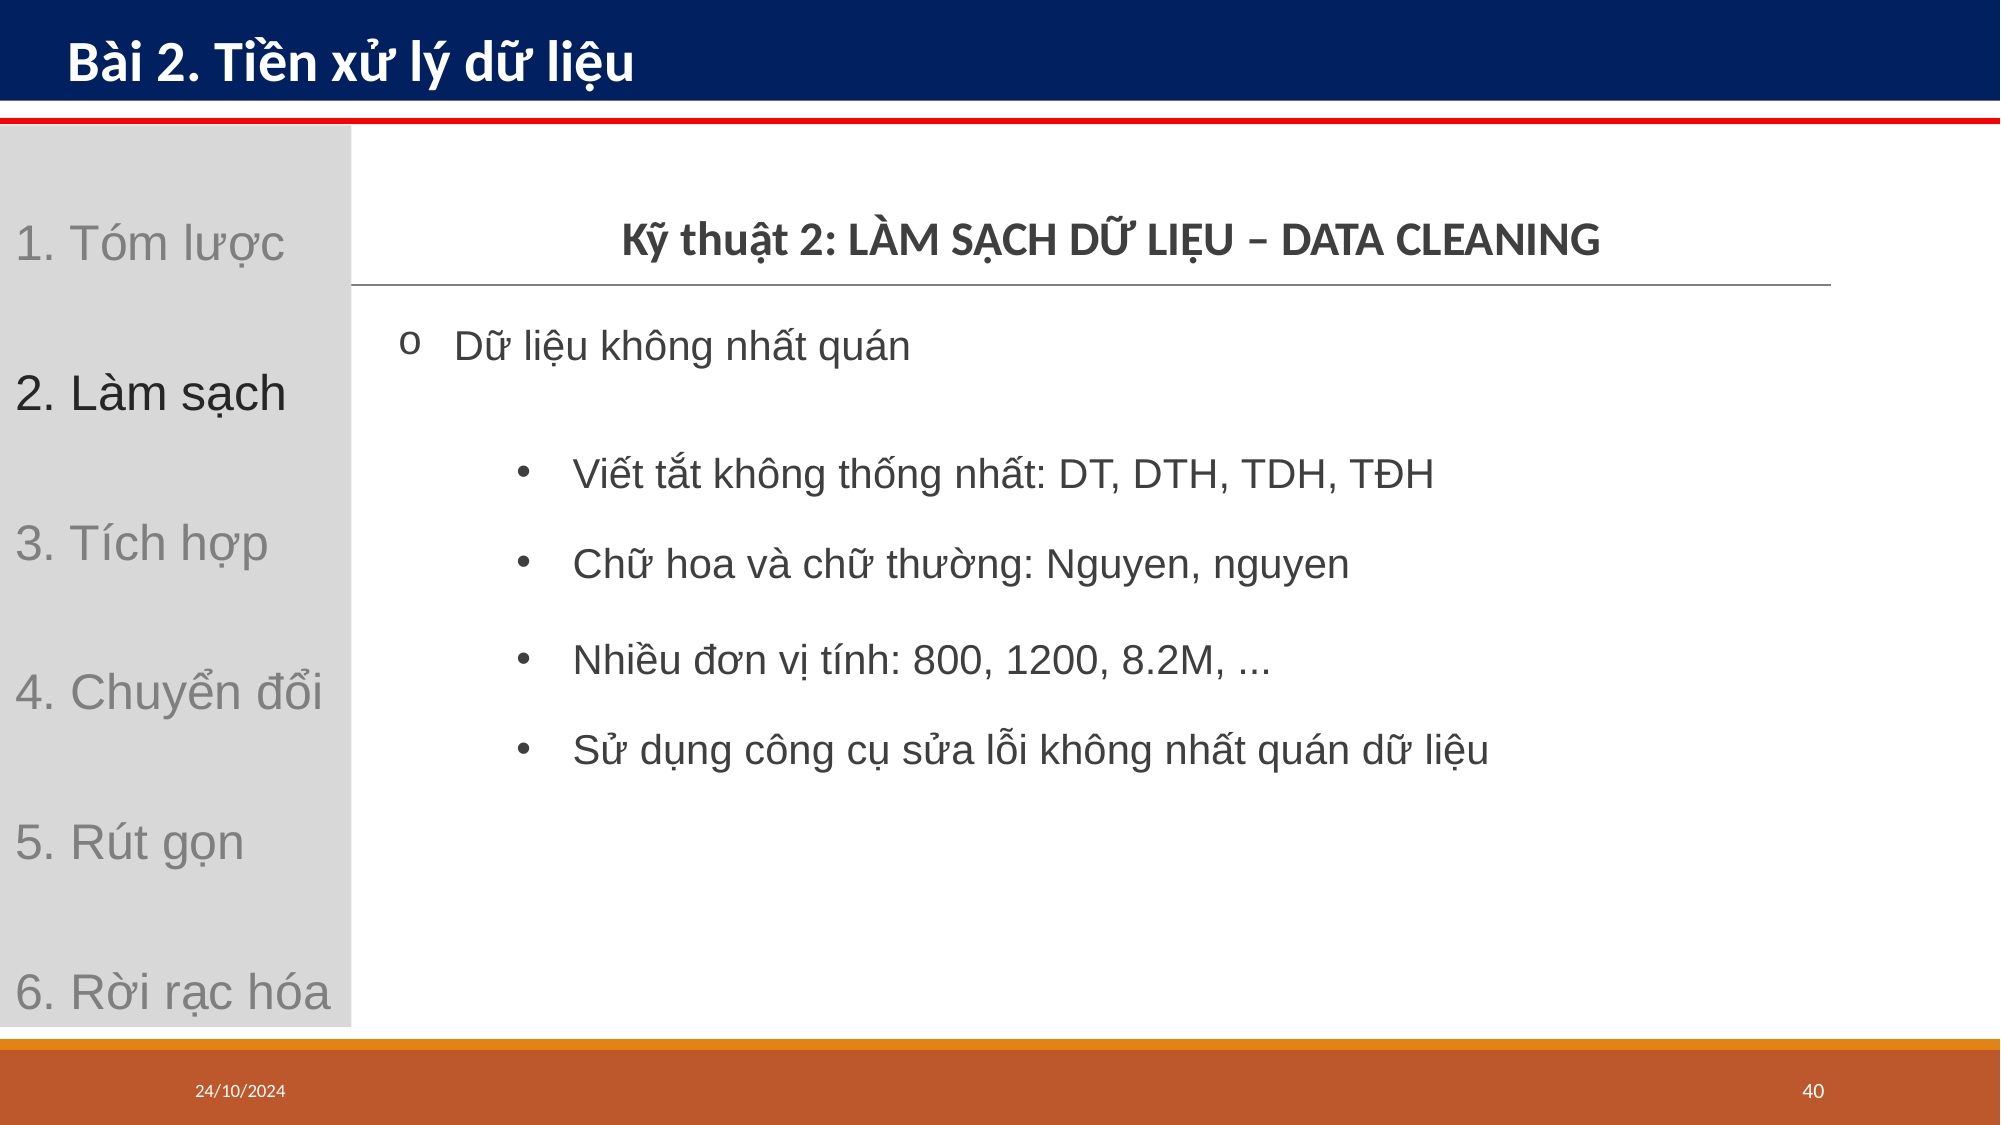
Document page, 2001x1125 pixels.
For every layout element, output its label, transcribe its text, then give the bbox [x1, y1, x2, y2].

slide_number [180, 1059, 586, 1120]
title Bài 2. Tiền xử lý dữ liệu [0, 0, 2000, 101]
text_box 1. Tóm lược 2. Làm sạch 3. Tích hợp 4. Chuyển đổi 5. Rút gọn 6. Rời rạc hóa [0, 130, 352, 1028]
text_box Dữ liệu không nhất quán [382, 293, 1679, 377]
text_box Chữ hoa và chữ thường: Nguyen, nguyen [501, 511, 1798, 594]
table_cell 7 [3, 125, 352, 129]
slide_number ‹#› [1624, 1059, 1840, 1120]
text_box Sử dụng công cụ sửa lỗi không nhất quán dữ liệu [501, 697, 1798, 781]
text_box Nhiều đơn vị tính: 800, 1200, 8.2M, ... [501, 607, 1798, 691]
text_box Kỹ thuật 2: LÀM SẠCH DỮ LIỆU – DATA CLEANING [559, 208, 1666, 274]
text_box Viết tắt không thống nhất: DT, DTH, TDH, TĐH [501, 421, 1798, 504]
